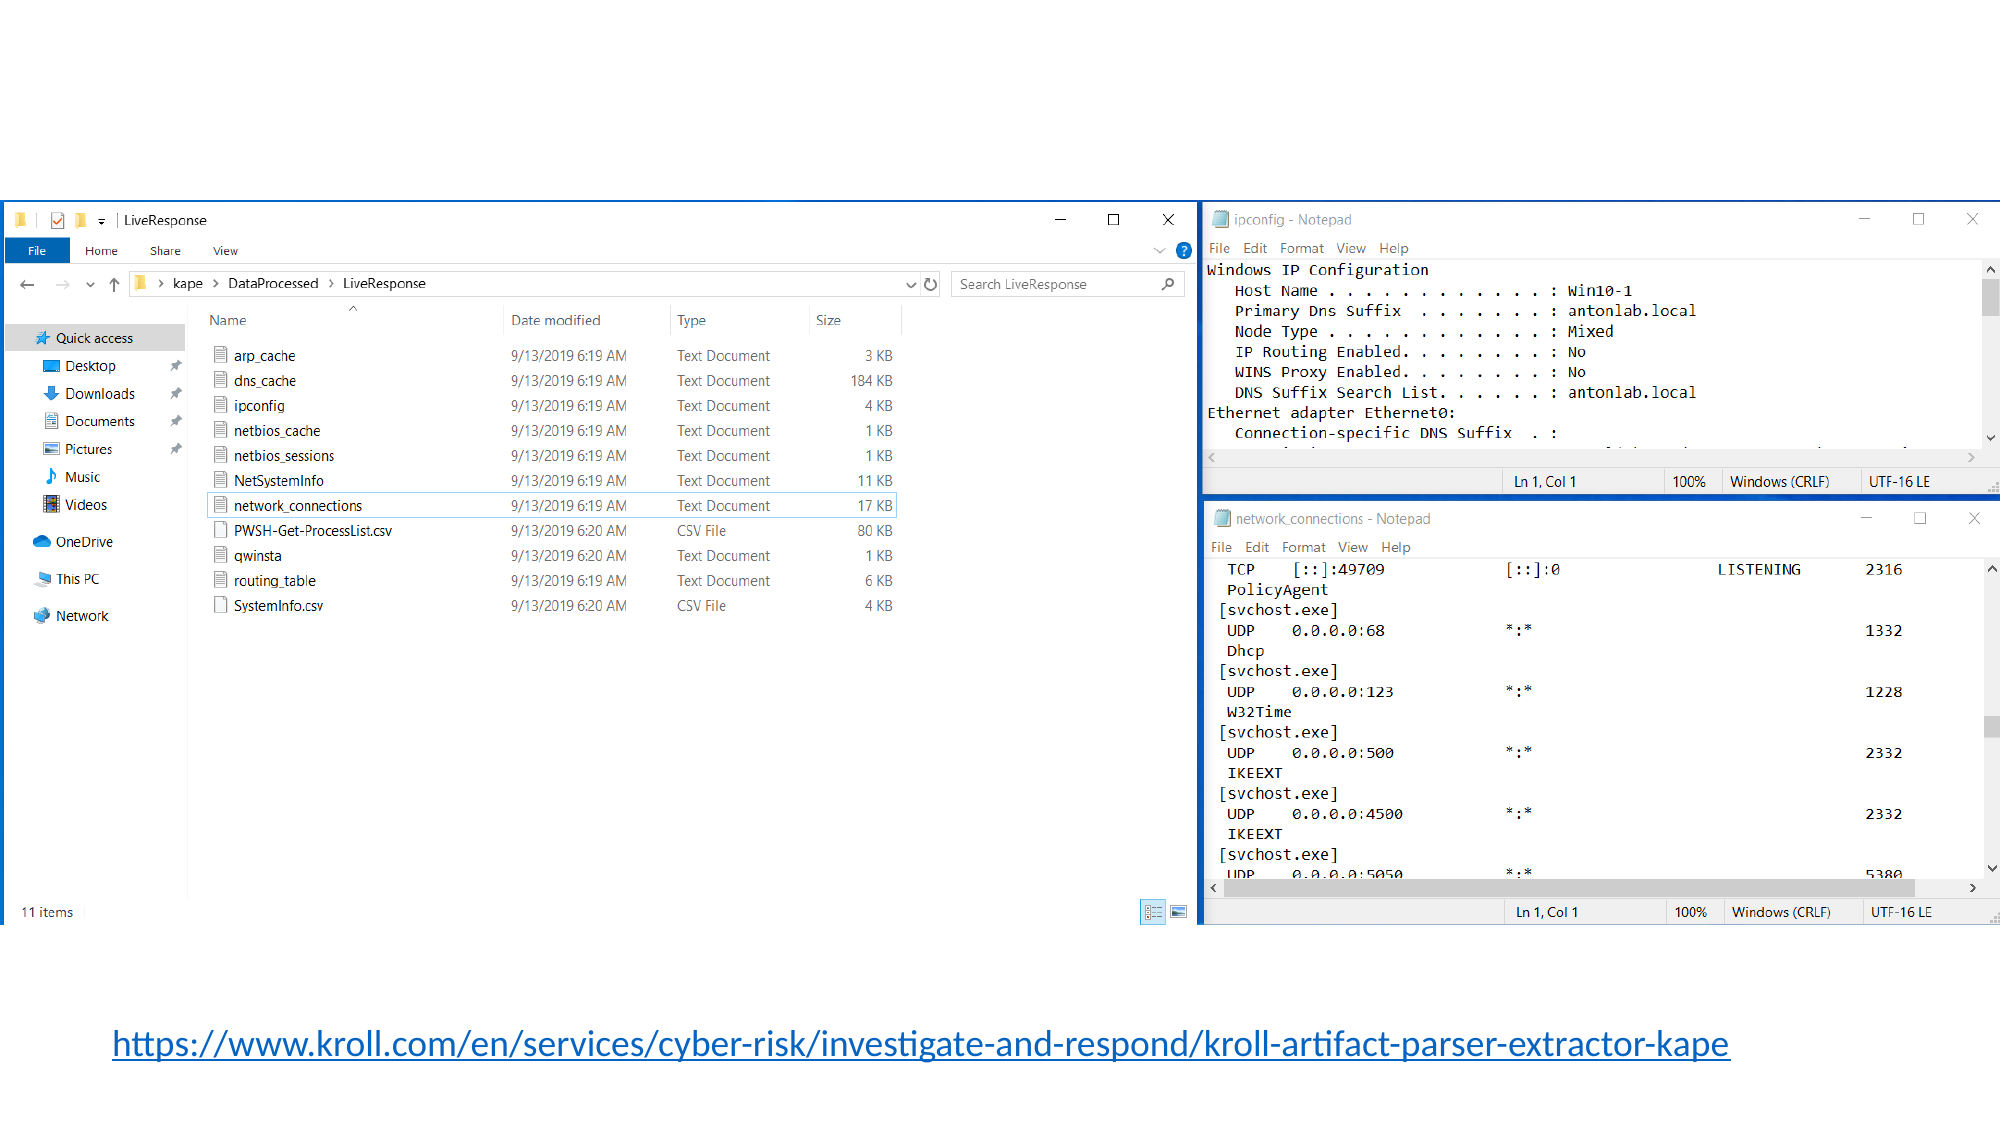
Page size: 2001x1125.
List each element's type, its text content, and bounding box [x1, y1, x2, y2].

picture [0, 200, 2000, 925]
text_box https://www.kroll.com/en/services/cyber-risk/investigate-and-respond/kroll-artifact-parser-extractor-kape [97, 1011, 1966, 1072]
